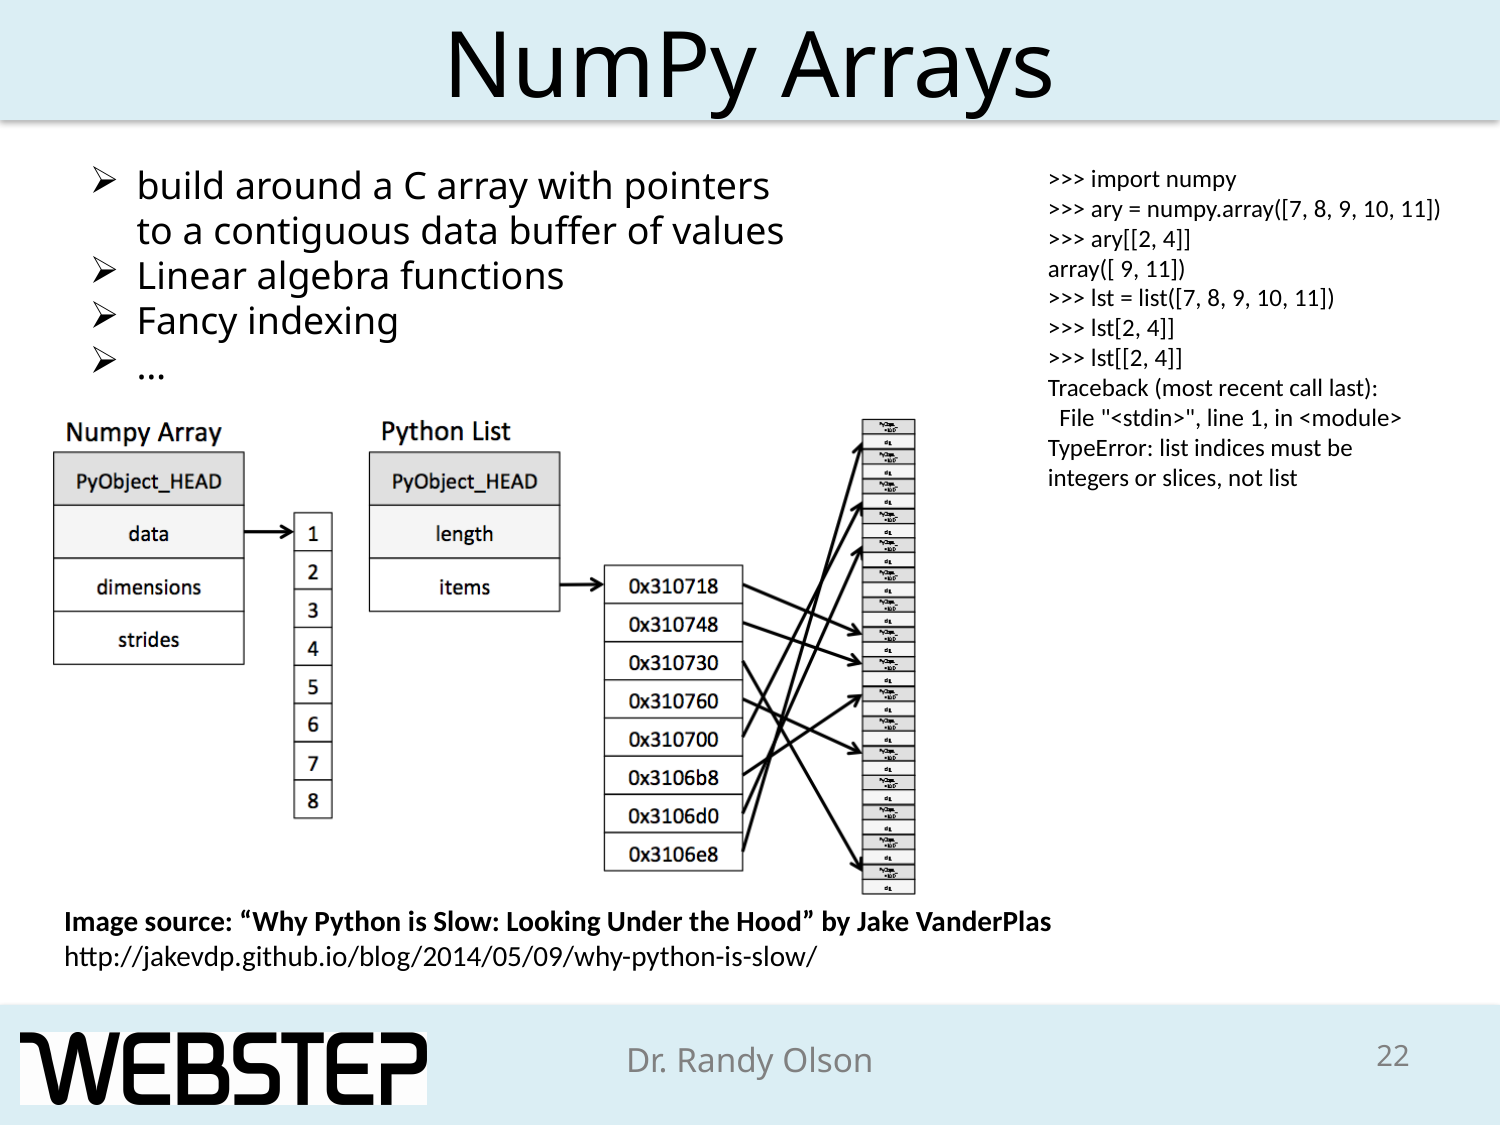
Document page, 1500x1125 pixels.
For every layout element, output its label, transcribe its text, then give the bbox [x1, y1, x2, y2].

text_box build around a C array with pointers to a contiguous data buffer of values Linear algebra functions Fancy indexing … [74, 154, 825, 395]
slide_number 22 [1310, 1026, 1425, 1088]
picture [20, 1032, 427, 1105]
text_box >>> import numpy >>> ary = numpy.array([7, 8, 9, 10, 11]) >>> ary[[2, 4]] array([ 9, 11]) >>> lst = list([7, 8, 9, 10, 11]) >>> lst[2, 4]] >>> lst[[2, 4]] Traceback (most recent call last): File "<stdin>", line 1, in <module> TypeError: list indices must be integers or slices, not list [1033, 154, 1500, 499]
text_box Image source: “Why Python is Slow: Looking Under the Hood” by Jake VanderPlas http://jakevdp.github.io/blog/2014/05/09/why-python-is-slow/ [49, 894, 1068, 980]
title NumPy Arrays [75, 0, 1425, 155]
picture [43, 410, 922, 900]
